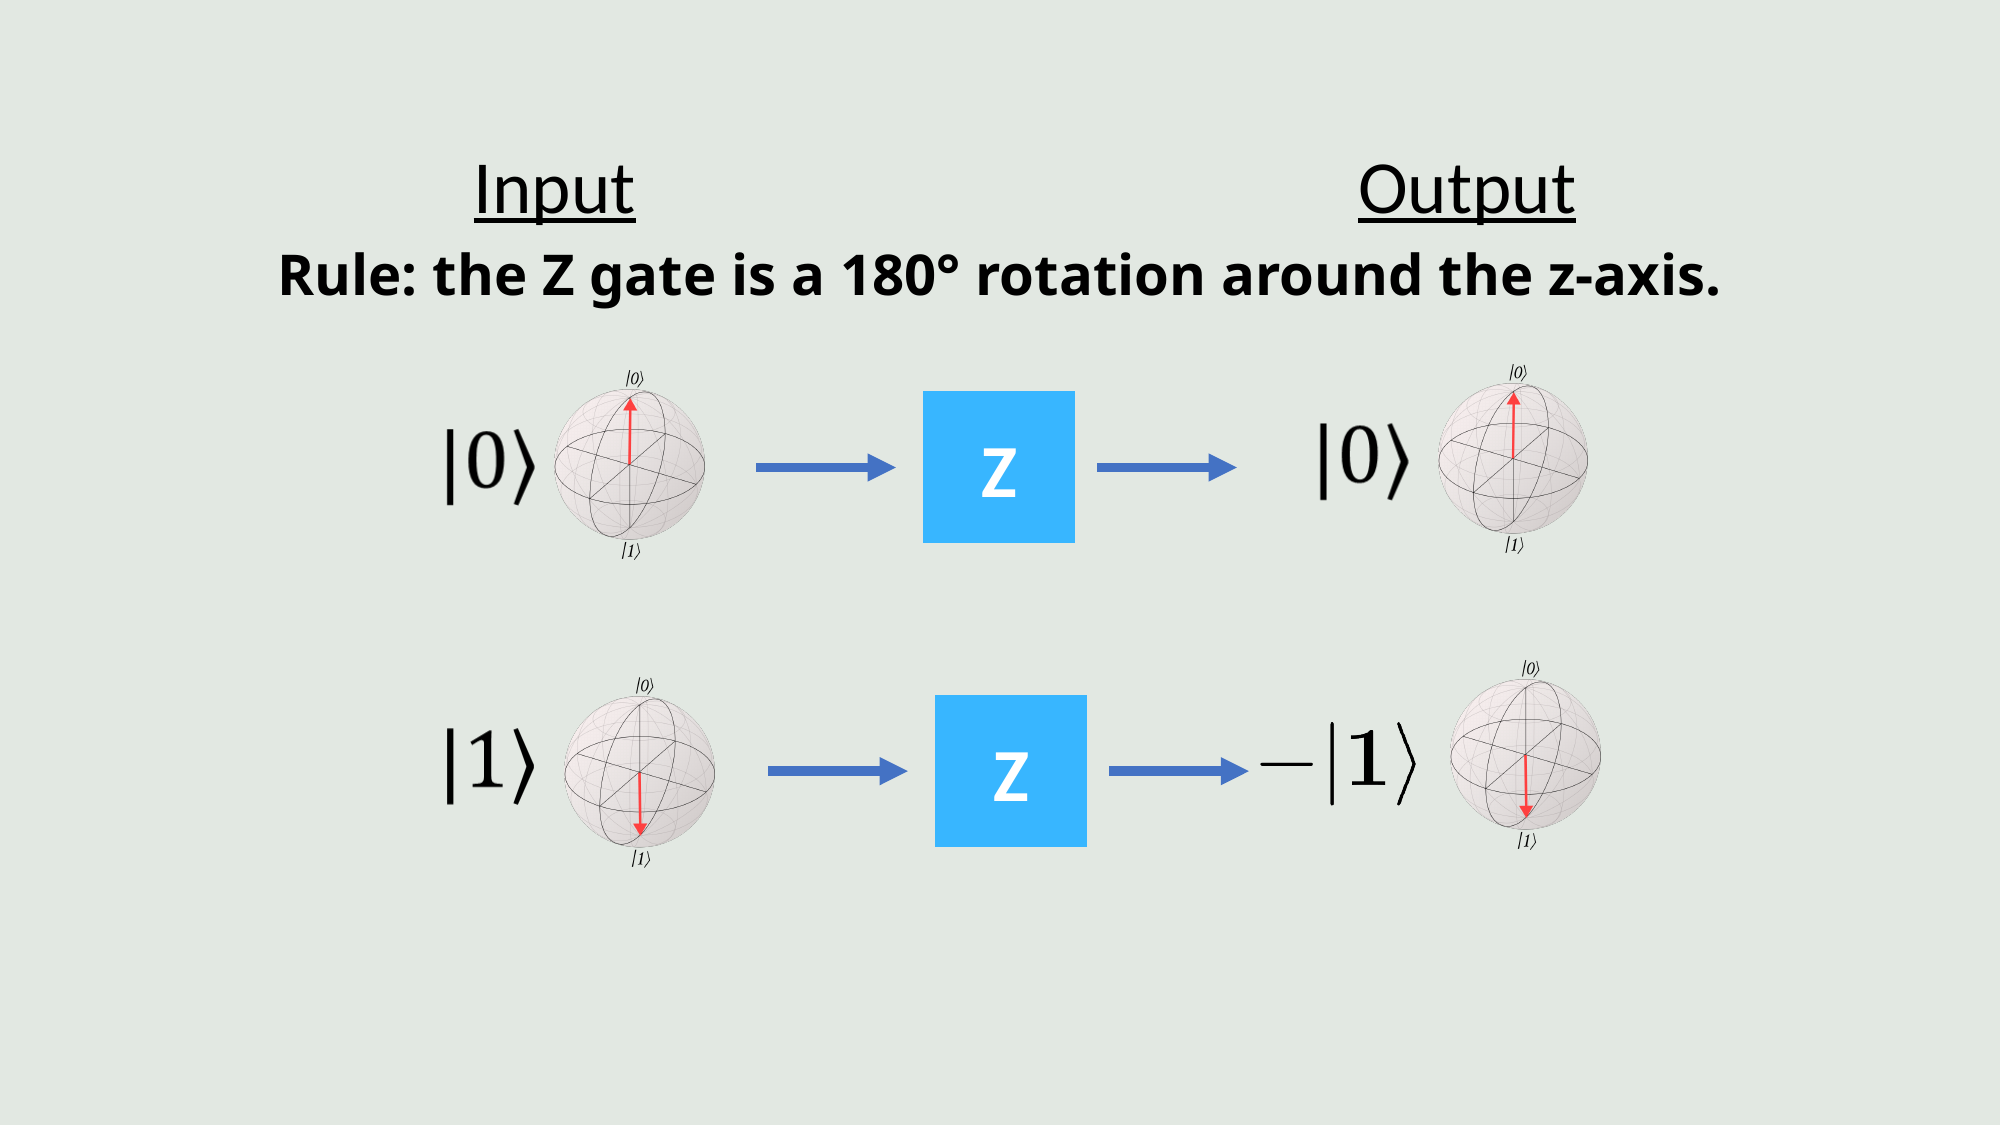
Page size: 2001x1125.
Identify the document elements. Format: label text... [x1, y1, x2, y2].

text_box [411, 657, 1601, 871]
text_box Output [1337, 130, 1597, 231]
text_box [411, 361, 1589, 563]
text_box Rule: the Z gate is a 180° rotation around the z-axis. [225, 231, 1775, 315]
text_box Input [447, 130, 663, 231]
